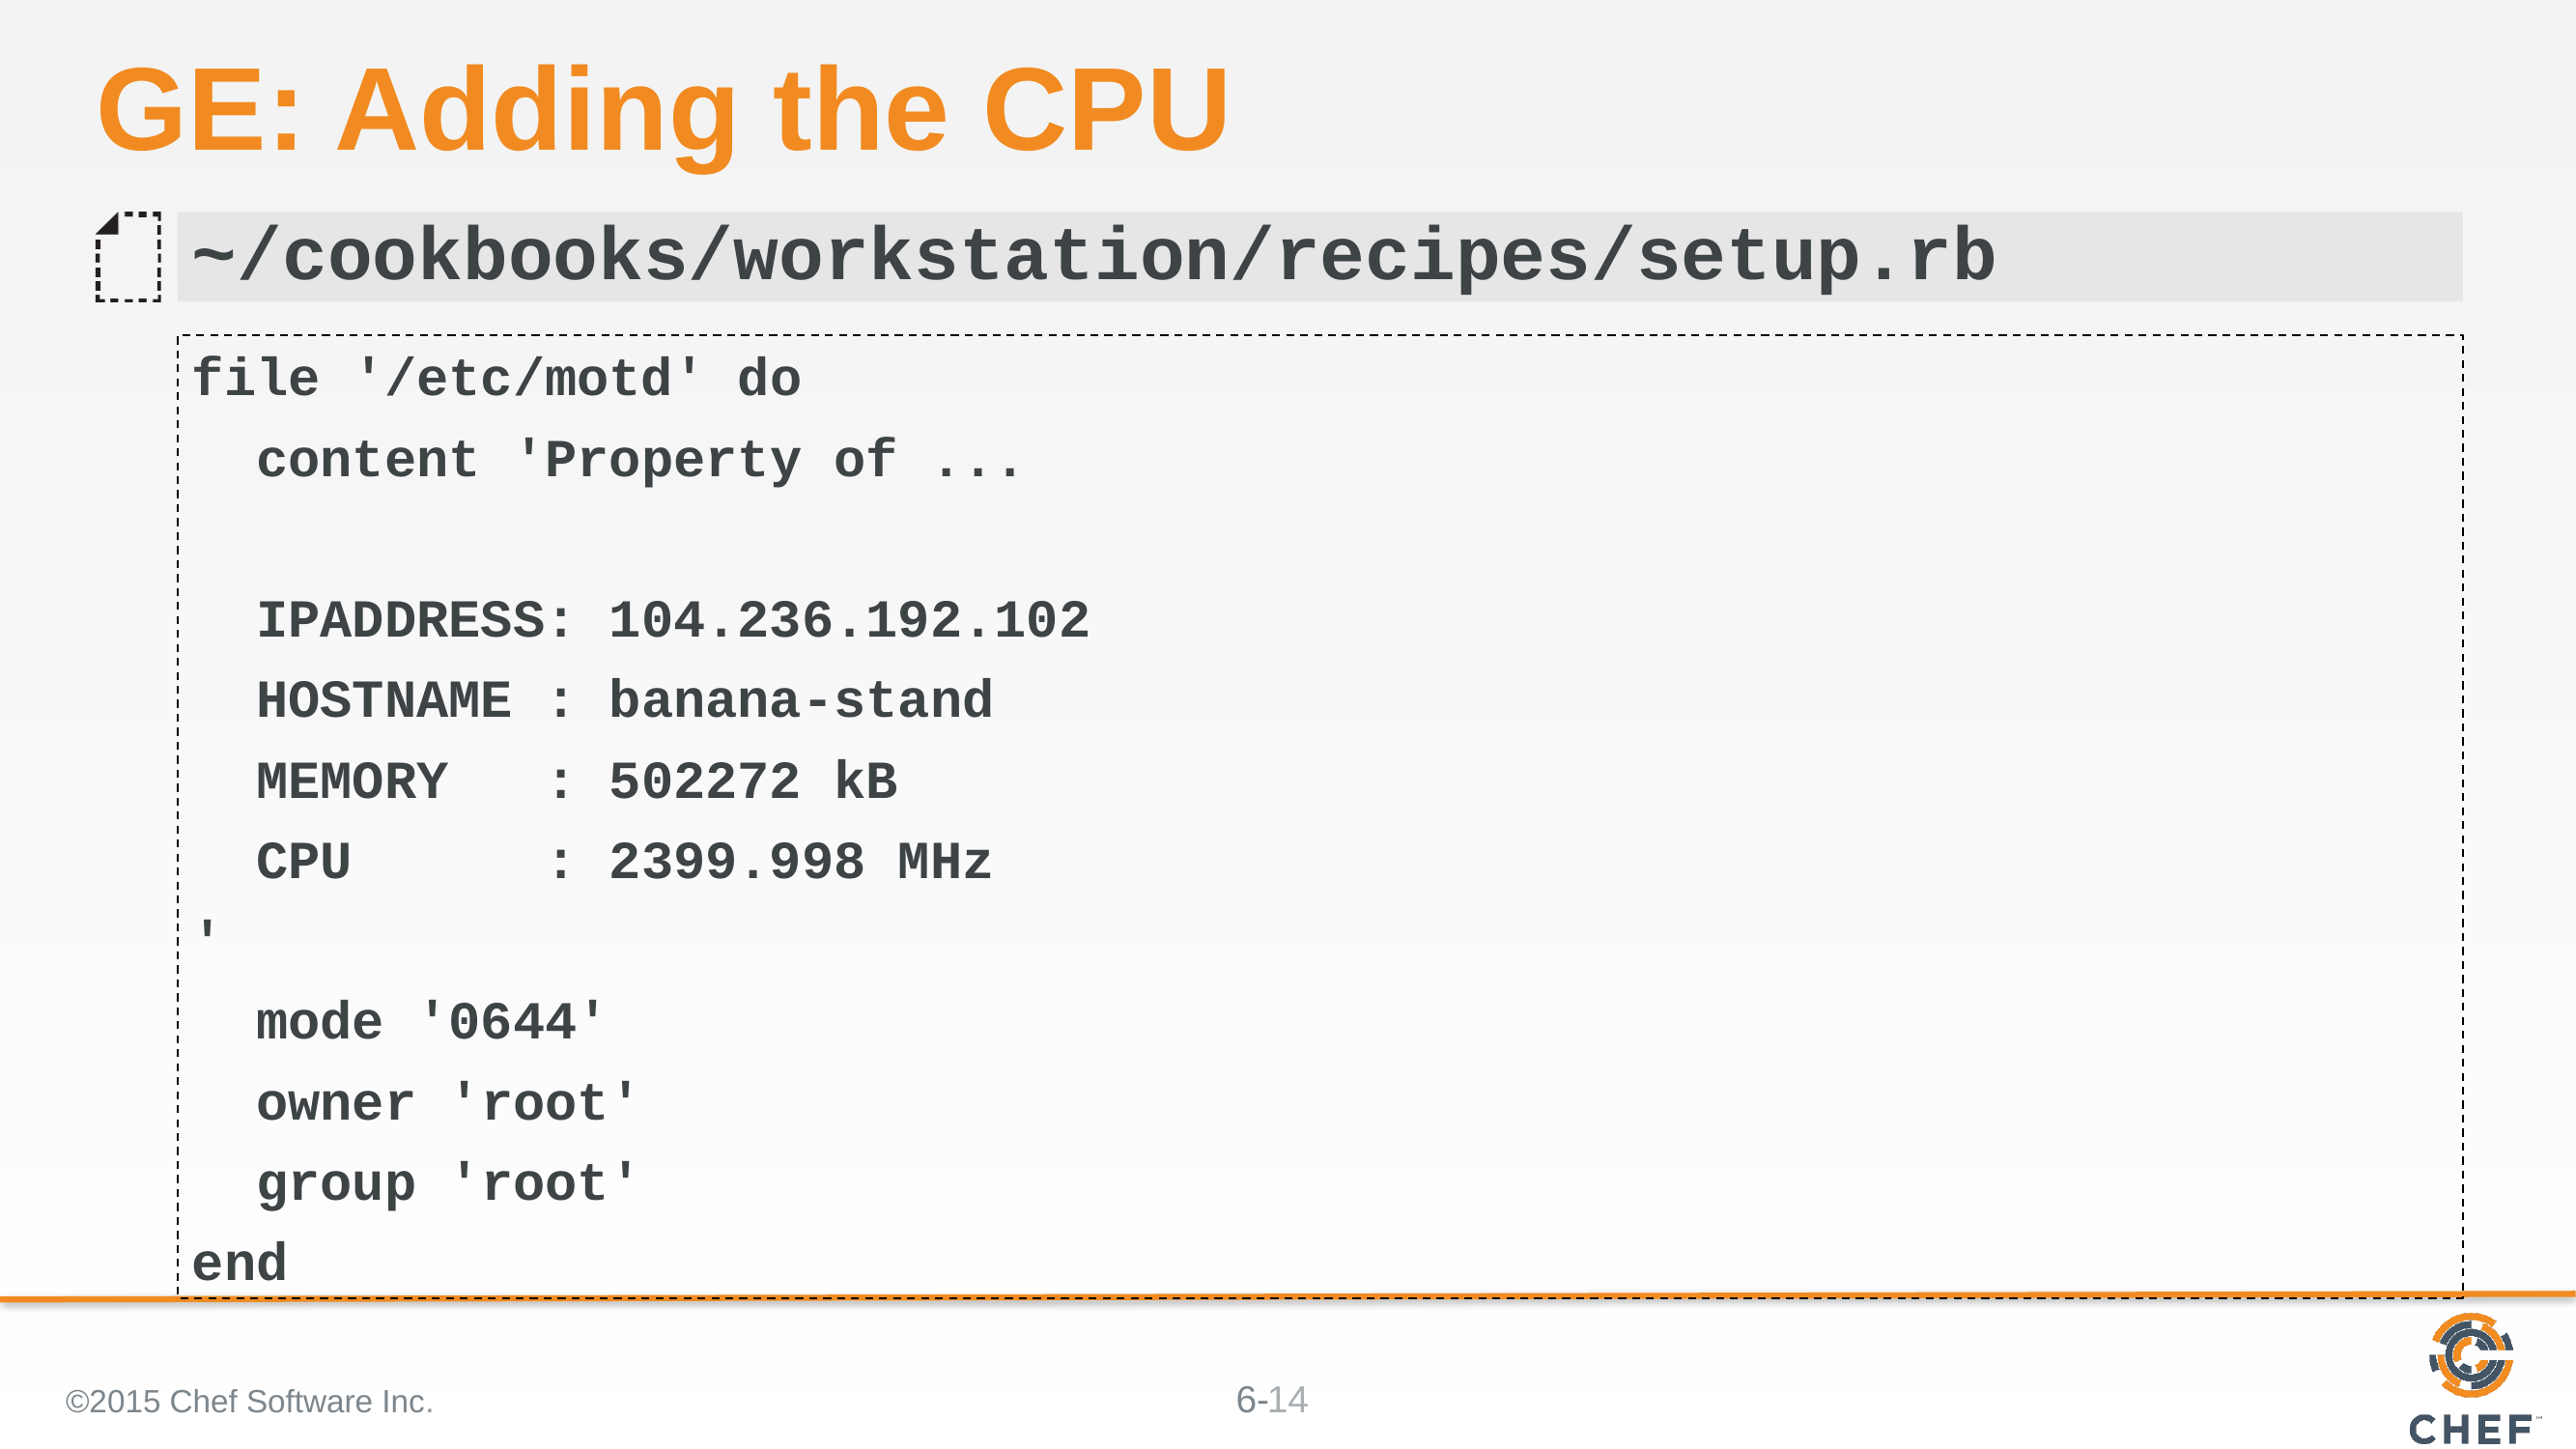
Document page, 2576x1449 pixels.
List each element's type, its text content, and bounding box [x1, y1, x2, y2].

list file '/etc/motd' do content 'Property of ... IPADDRESS: 104.236.192.102 HOSTNAME : banana-stand MEMORY : 502272 kB CPU : 2399.998 MHz ' mode '0644' owner 'root' group 'root' end [177, 334, 2464, 1299]
picture [2399, 1297, 2550, 1449]
slide_number 14 [998, 1359, 1578, 1437]
footer ©2015 Chef Software Inc. [51, 1359, 952, 1440]
title GE: Adding the CPU [96, 48, 2463, 180]
list ~/cookbooks/workstation/recipes/setup.rb [177, 212, 2463, 302]
